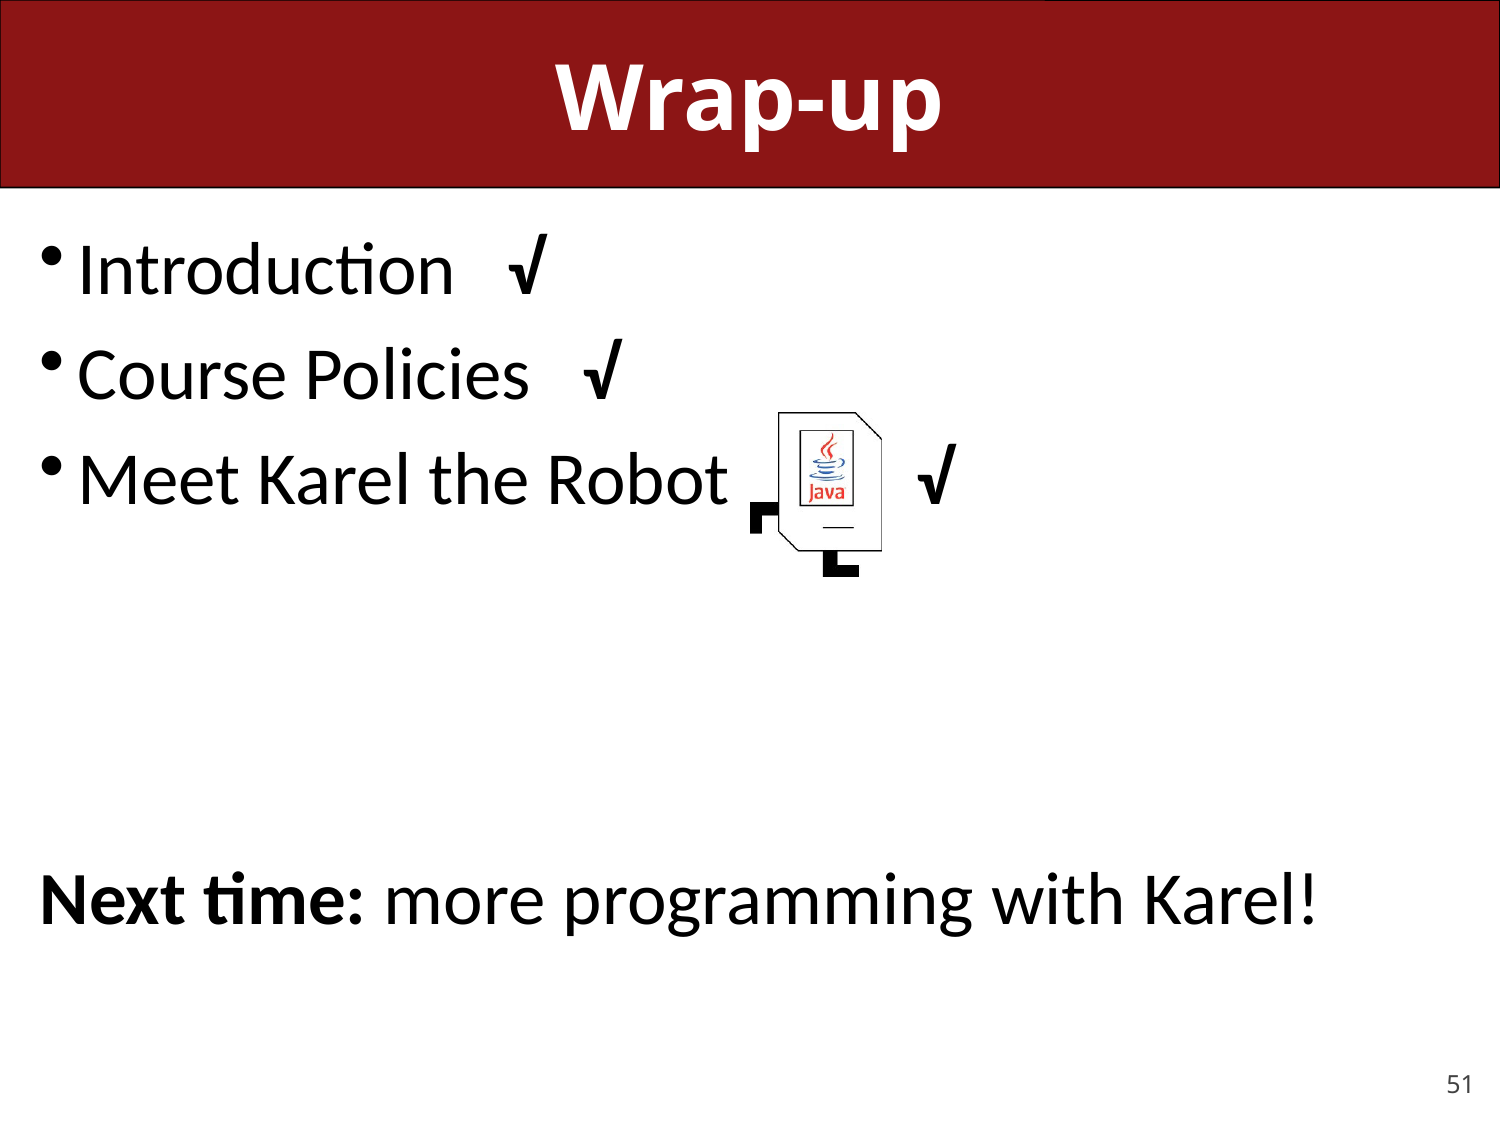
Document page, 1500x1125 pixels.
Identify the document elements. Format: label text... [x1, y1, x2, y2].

title Wrap-up [75, 0, 1425, 188]
list Introduction √ Course Policies √ Meet Karel the Robot √ Next time: more programming with Karel! [24, 212, 1475, 1063]
picture [749, 412, 882, 577]
